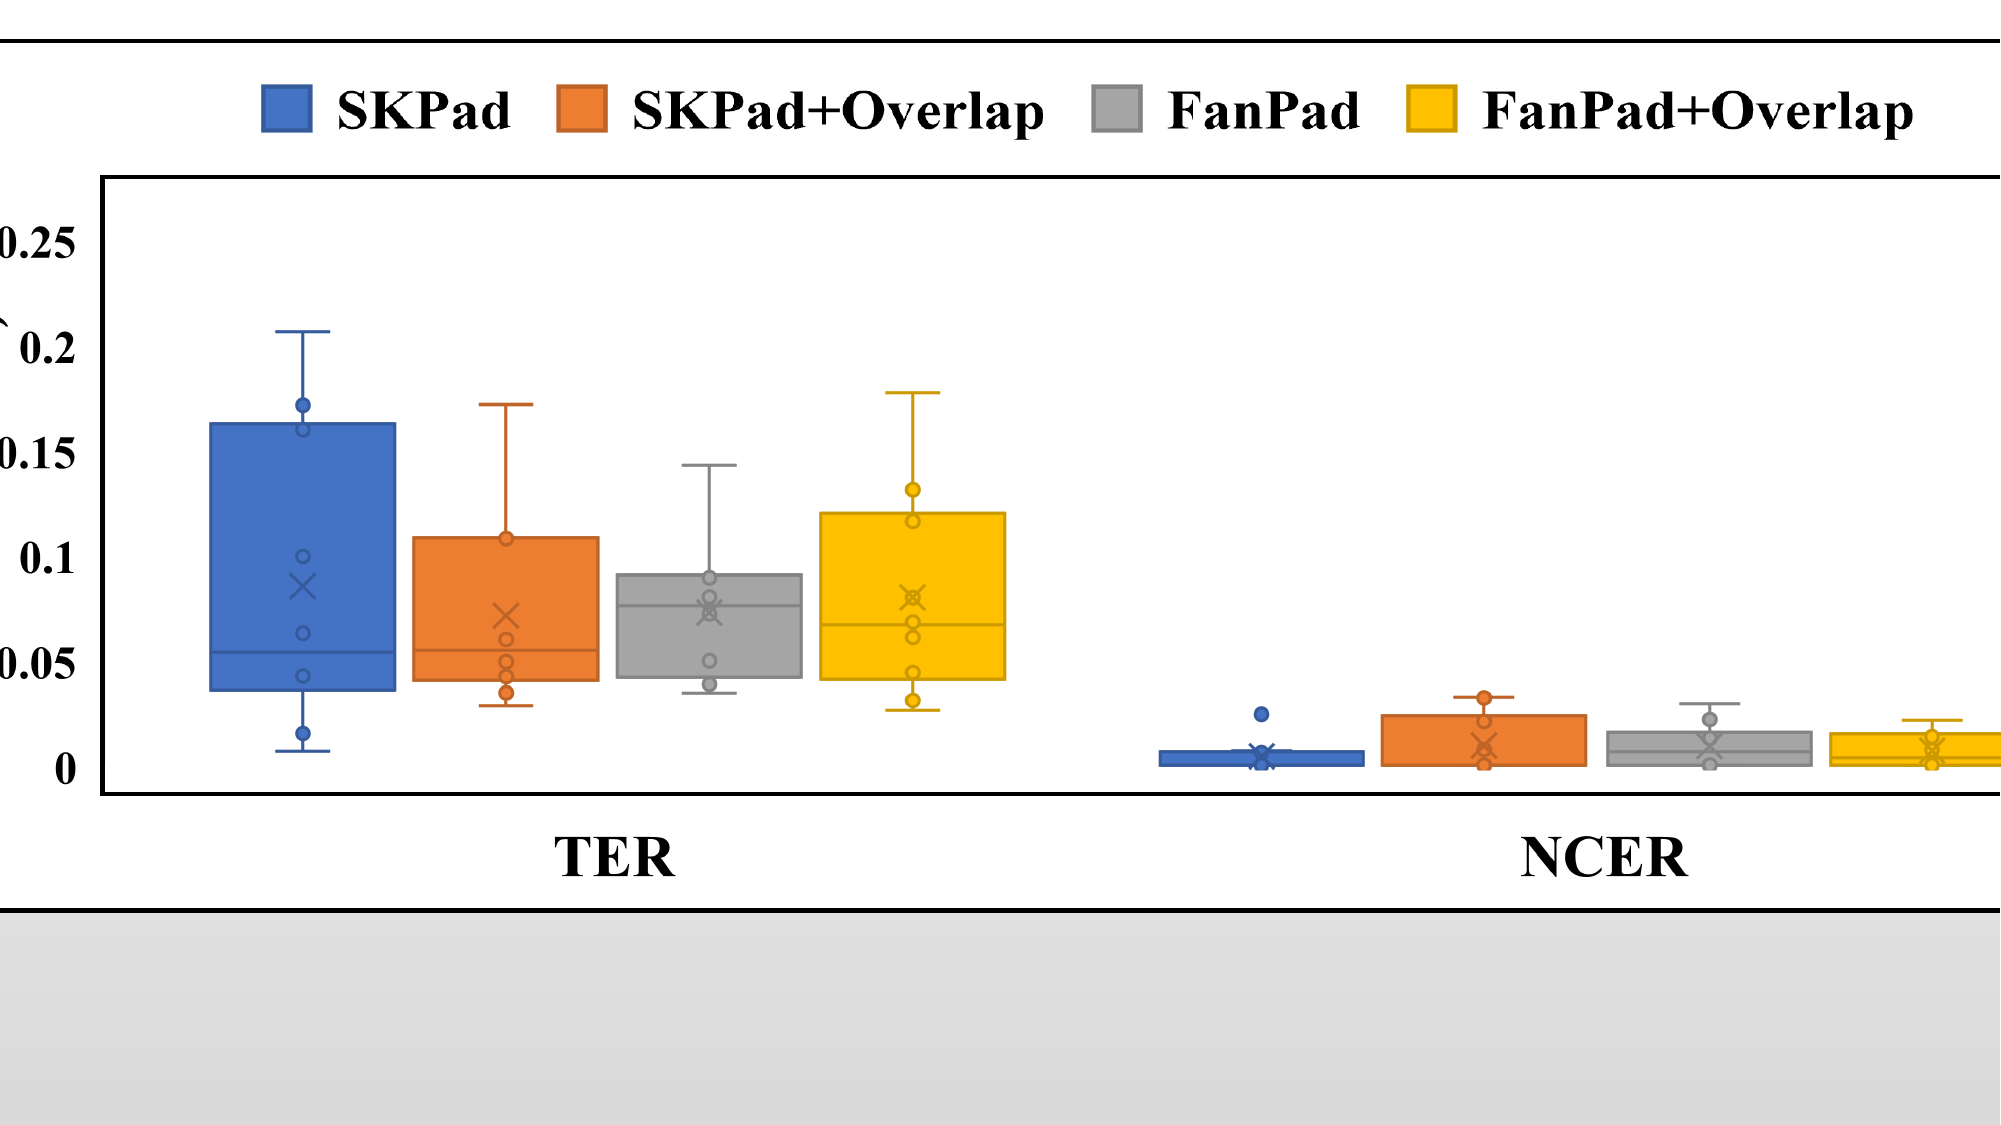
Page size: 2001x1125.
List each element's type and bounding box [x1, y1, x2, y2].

text_box [0, 41, 2000, 911]
